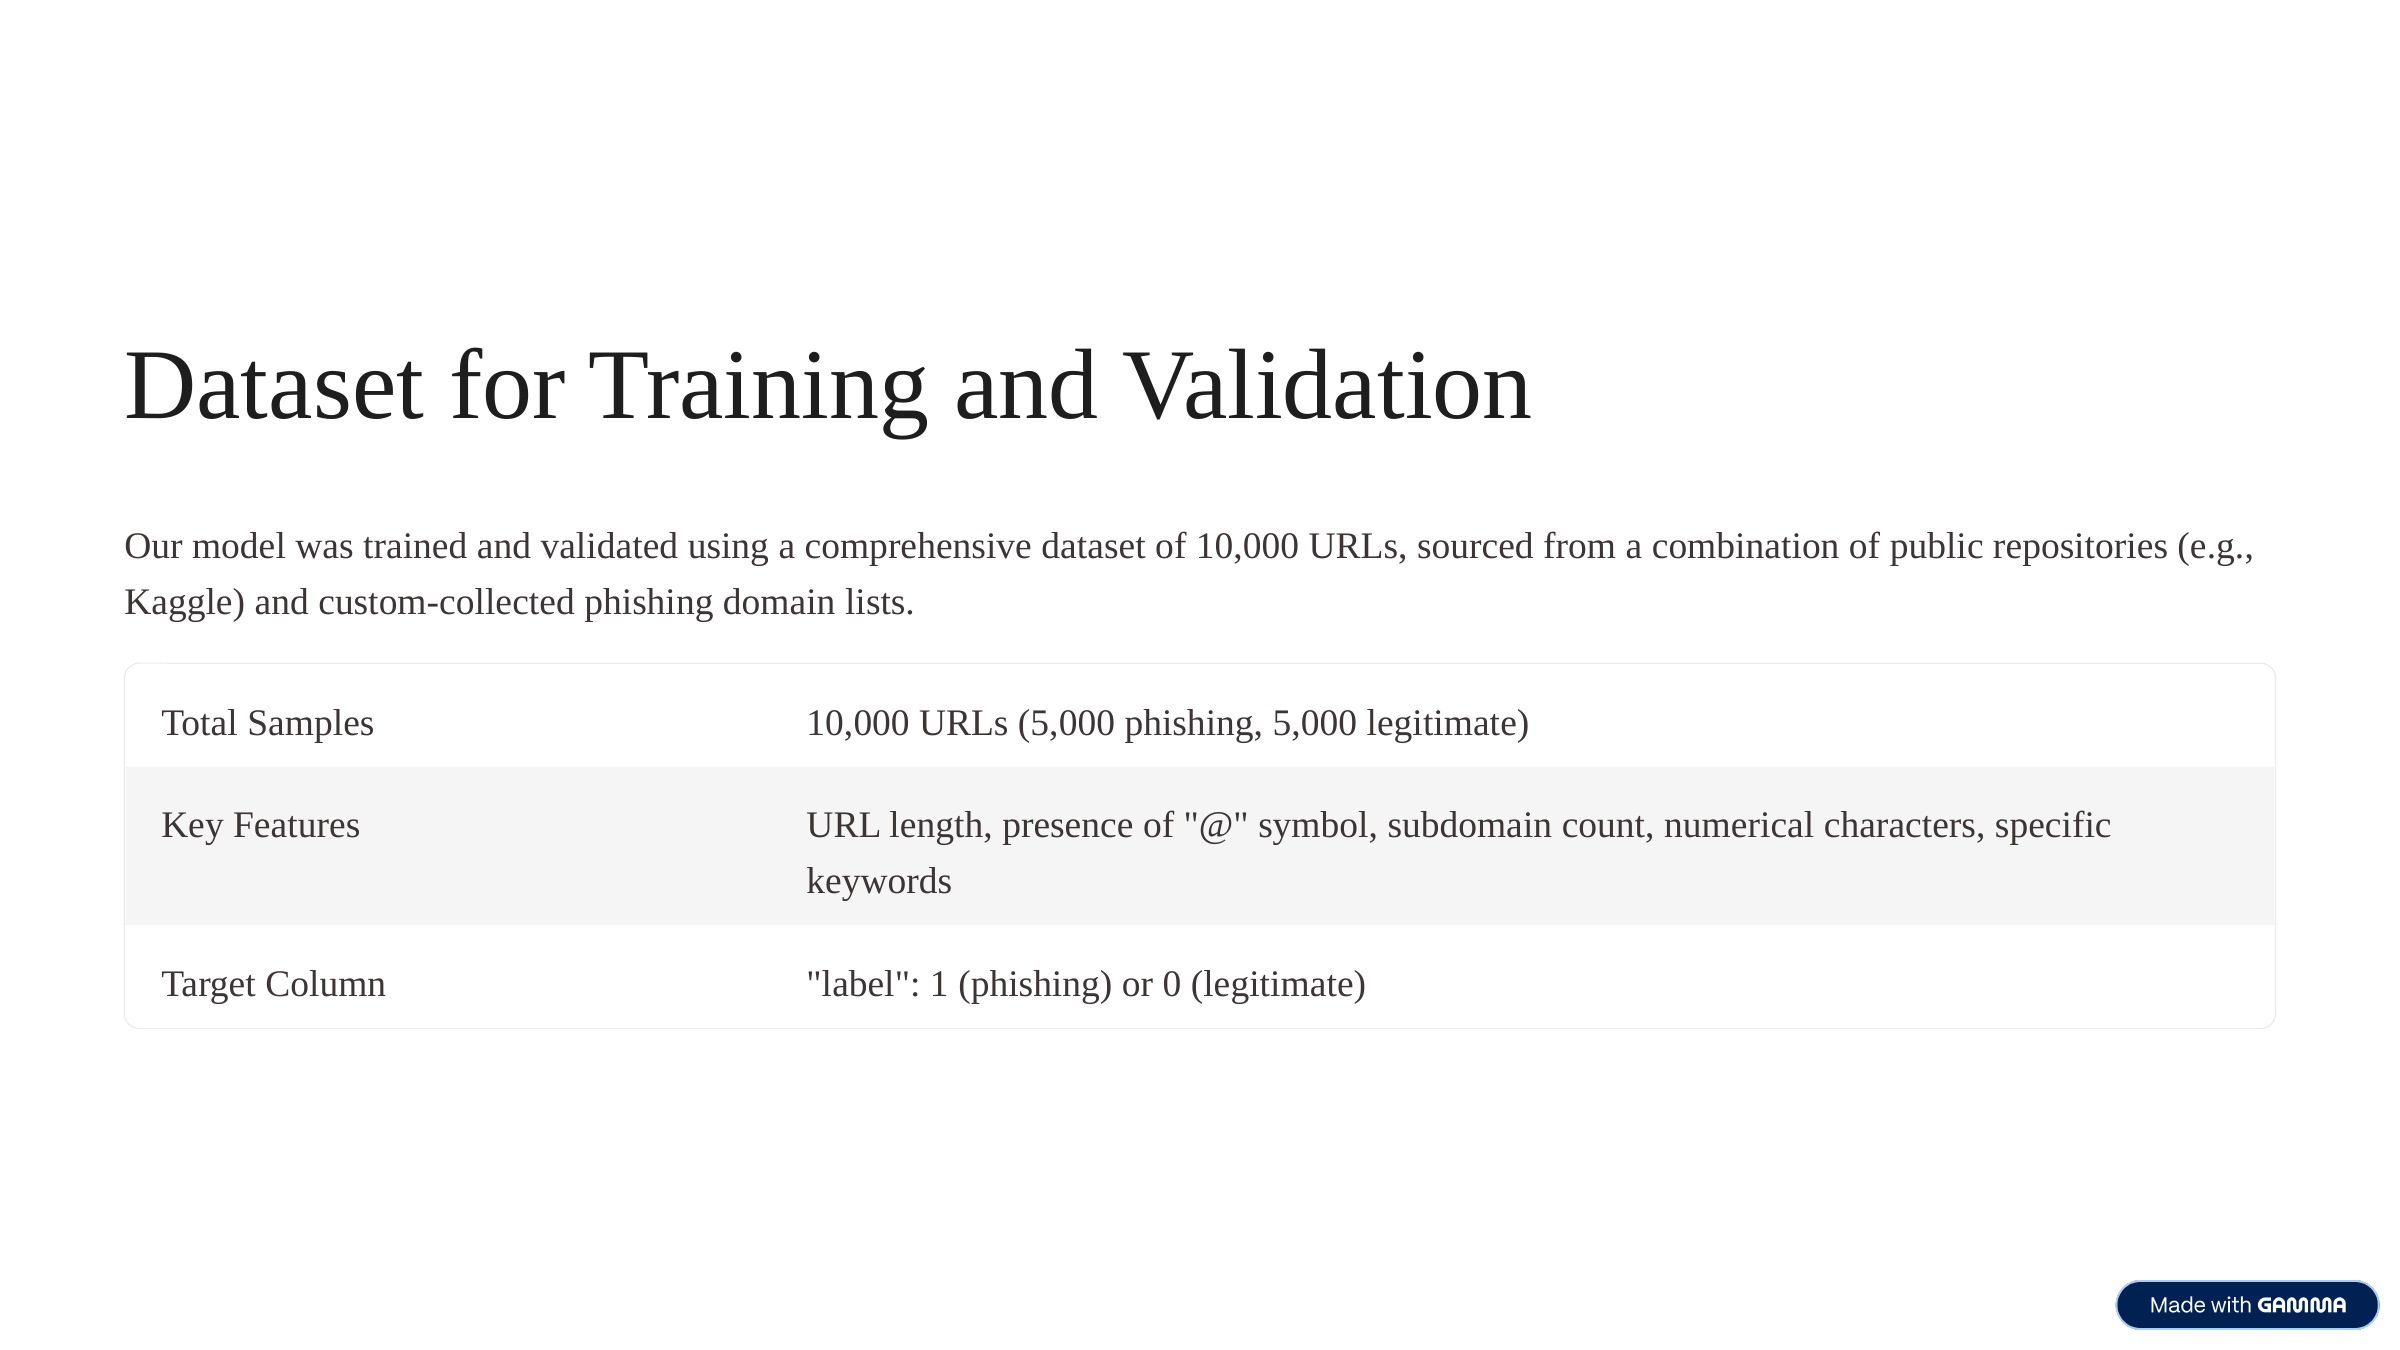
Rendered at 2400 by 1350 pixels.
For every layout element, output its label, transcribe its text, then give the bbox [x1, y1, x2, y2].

text_box Our model was trained and validated using a comprehensive dataset of 10,000 URLs, sourced from a combination of public repositories (e.g., Kaggle) and custom-collected phishing domain lists. [124, 509, 2276, 624]
text_box [125, 925, 2275, 1028]
text_box Key Features [161, 788, 735, 846]
text_box 10,000 URLs (5,000 phishing, 5,000 legitimate) [806, 686, 2239, 744]
text_box "label": 1 (phishing) or 0 (legitimate) [806, 947, 2239, 1005]
text_box [125, 664, 2275, 766]
text_box URL length, presence of "@" symbol, subdomain count, numerical characters, specific keywords [806, 788, 2239, 903]
picture [2106, 1271, 2389, 1339]
text_box Total Samples [161, 686, 735, 744]
text_box Dataset for Training and Validation [124, 321, 1786, 439]
text_box Target Column [161, 947, 735, 1005]
text_box [125, 766, 2275, 925]
